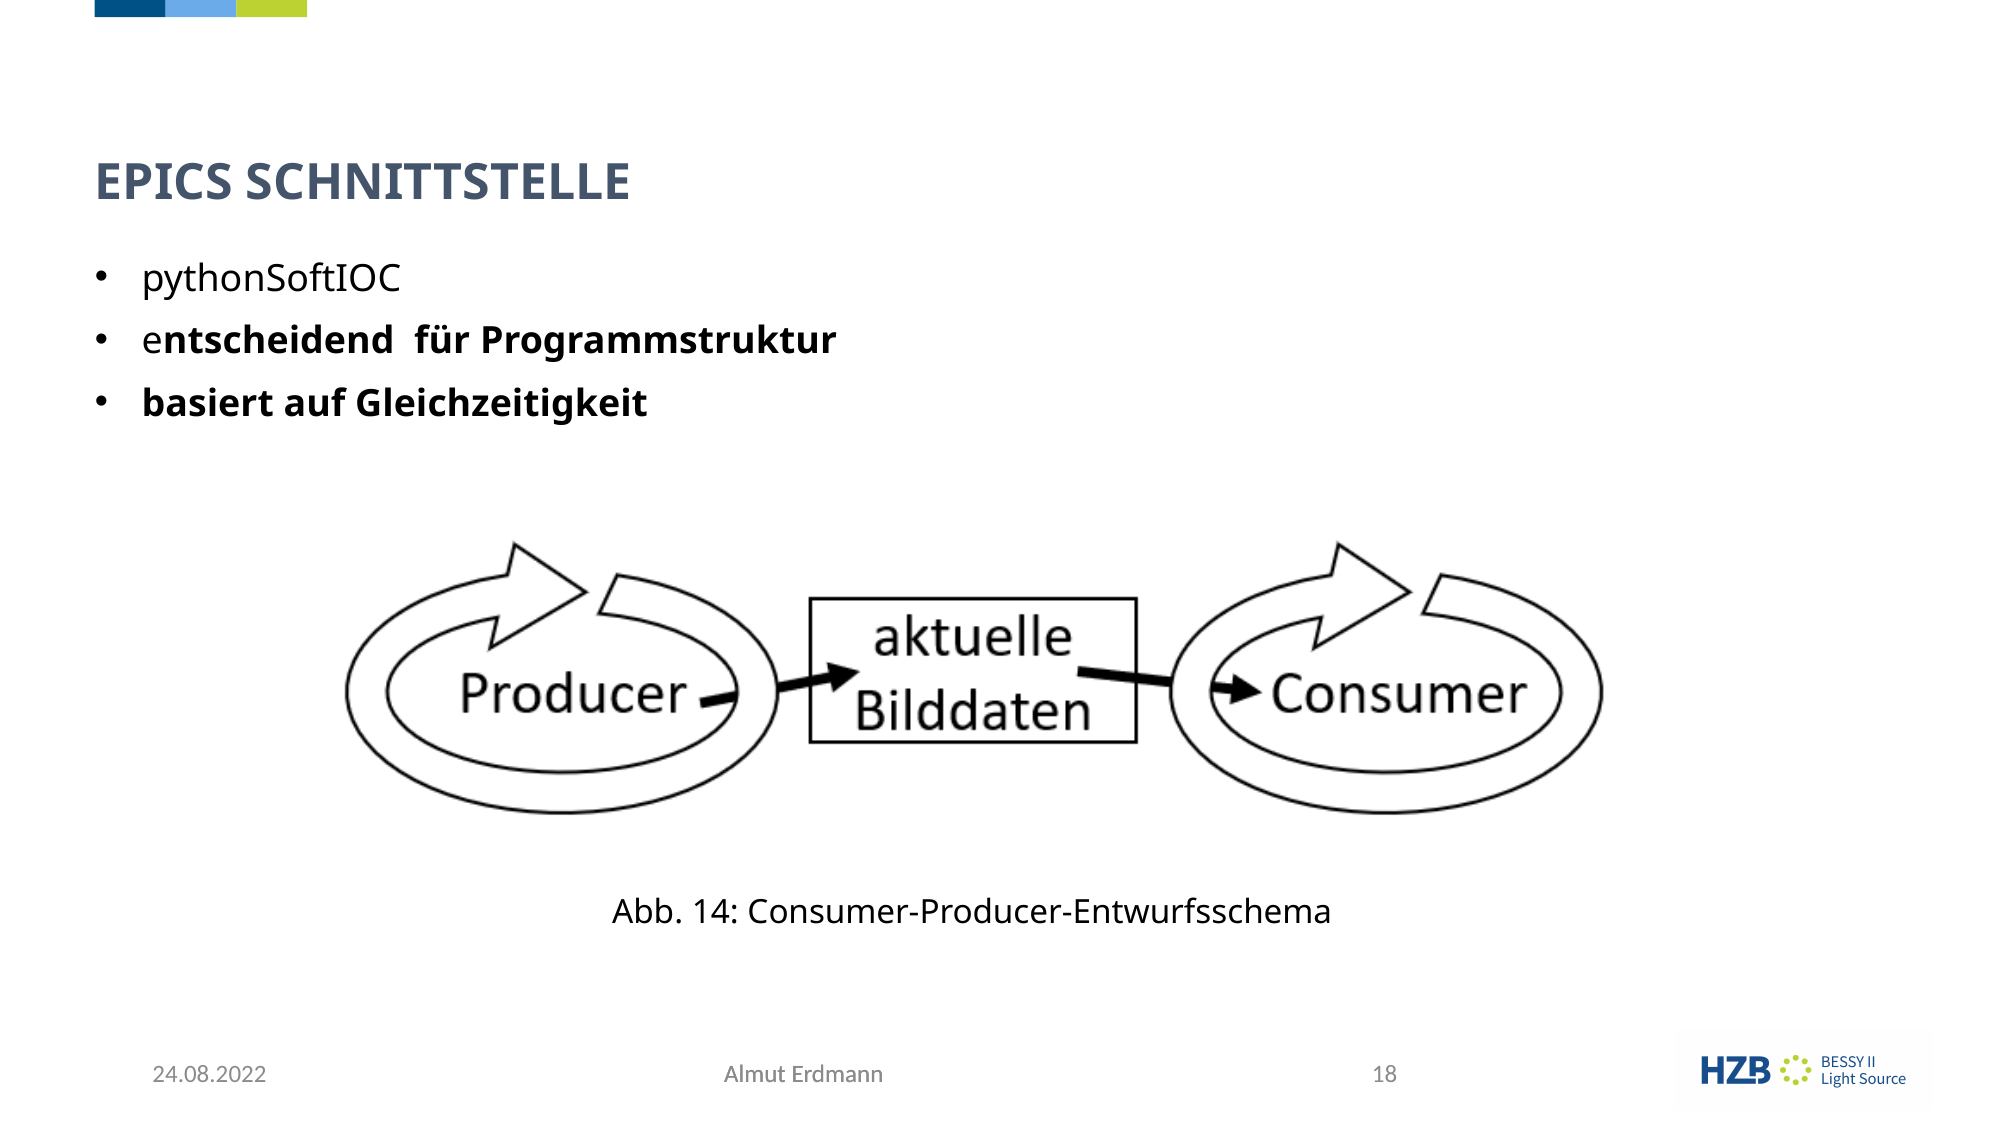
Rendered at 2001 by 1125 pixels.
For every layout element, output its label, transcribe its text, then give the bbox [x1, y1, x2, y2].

list Abb. 14: Consumer-Producer-Entwurfsschema [611, 879, 1623, 983]
picture [1674, 1029, 1933, 1111]
title EPICS Schnittstelle [94, 137, 971, 211]
slide_number 18 [1046, 1042, 1413, 1103]
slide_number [137, 1042, 562, 1103]
text_box Almut Erdmann [562, 1042, 1046, 1103]
picture [339, 523, 1623, 879]
list pythonSoftIOC entscheidend für Programmstruktur basiert auf Gleichzeitigkeit [94, 246, 855, 815]
